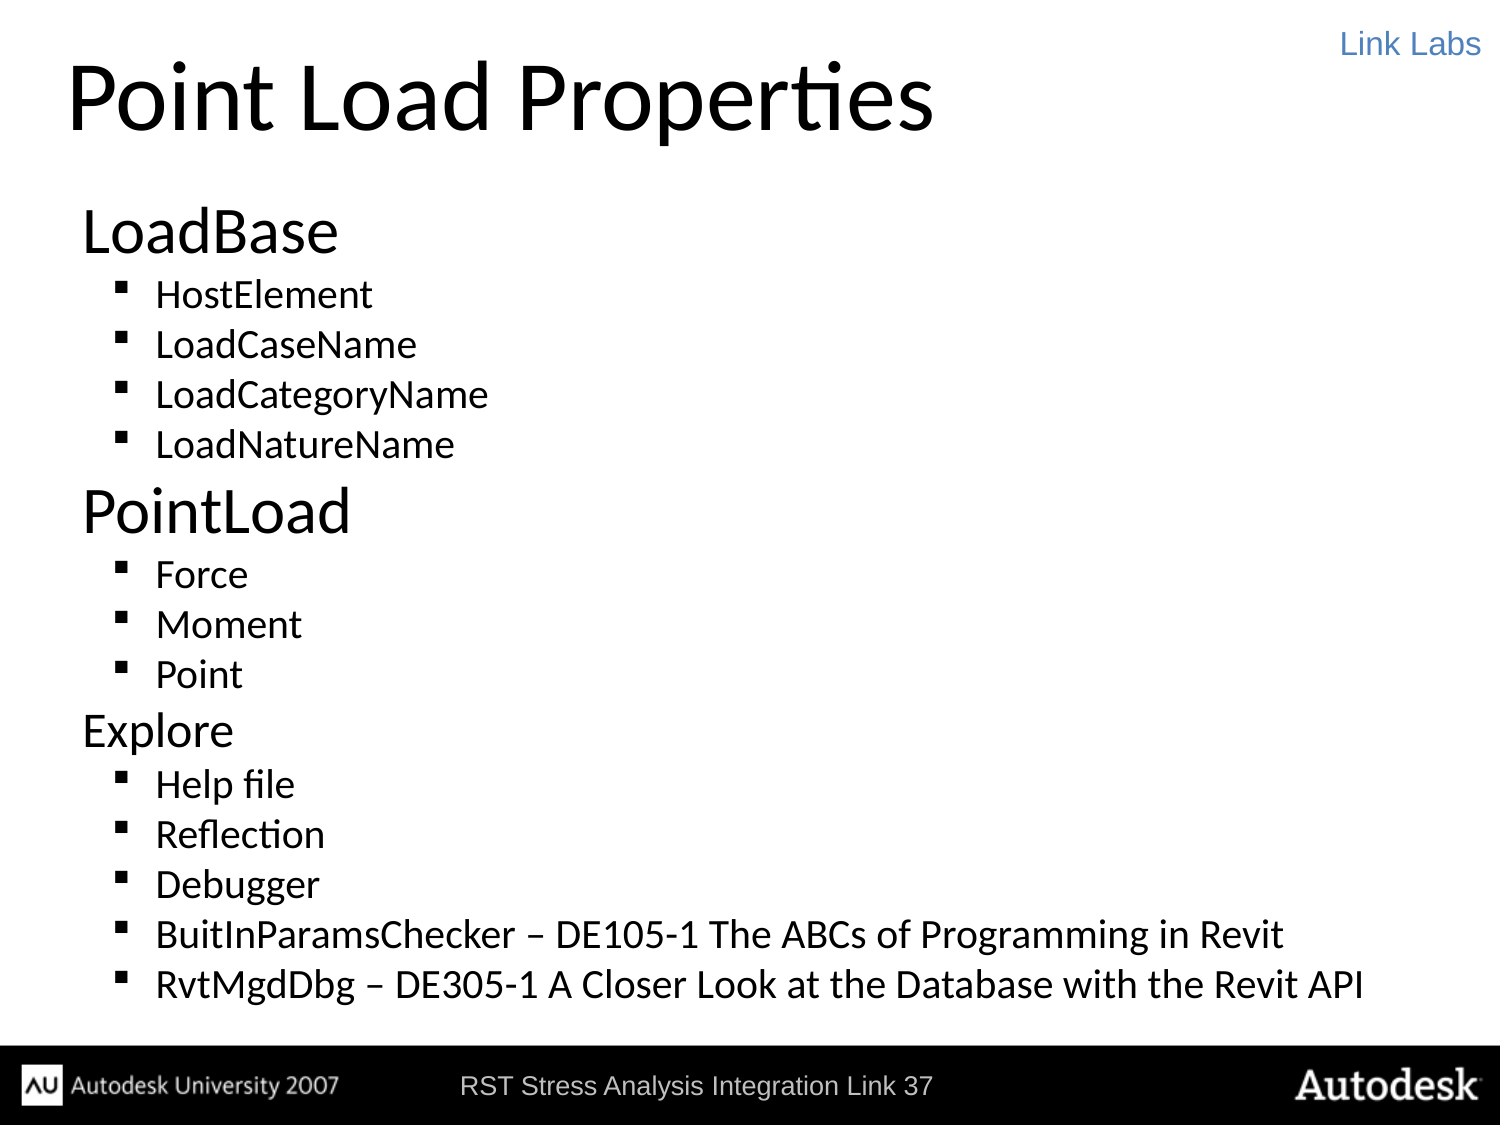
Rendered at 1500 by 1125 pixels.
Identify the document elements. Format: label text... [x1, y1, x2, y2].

list LoadBase HostElement LoadCaseName LoadCategoryName LoadNatureName PointLoad Force Moment Point Explore Help file Reflection Debugger BuitInParamsChecker – DE105-1 The ABCs of Programming in Revit RvtMgdDbg – DE305-1 A Closer Look at the Database with the Revit API [52, 179, 1436, 1020]
text_box Link Labs [1151, 22, 1483, 63]
title Point Load Properties [51, 23, 1418, 144]
picture [0, 0, 1500, 1125]
